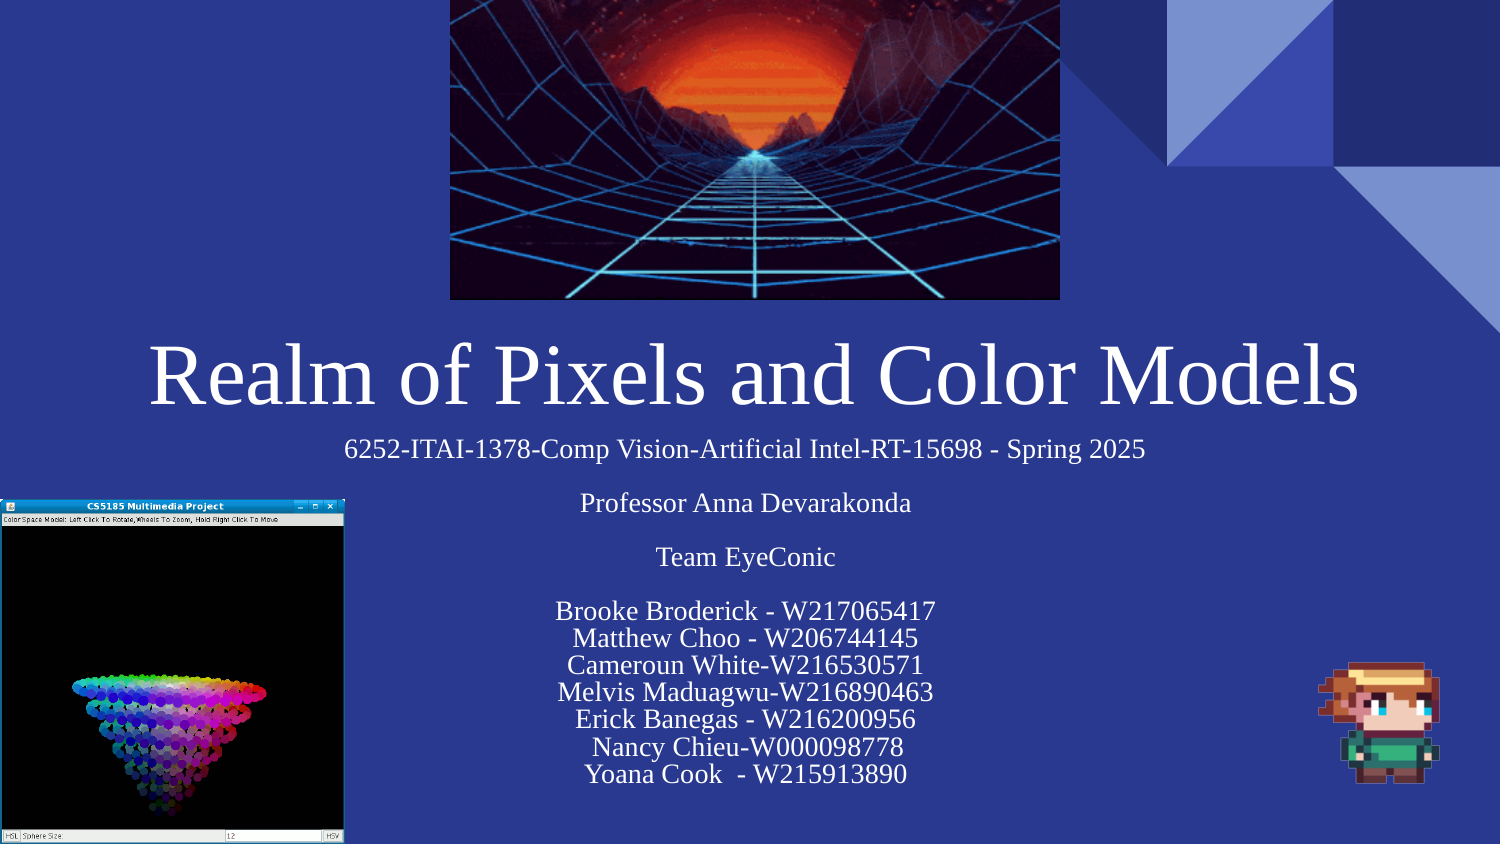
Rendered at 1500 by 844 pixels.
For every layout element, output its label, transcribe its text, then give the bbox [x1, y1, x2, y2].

picture [1258, 602, 1500, 844]
picture [3, 514, 345, 844]
title Realm of Pixels and Color Models [5, 299, 1500, 421]
picture [450, 0, 1061, 300]
picture [90, 502, 293, 510]
subtitle 6252-ITAI-1378-Comp Vision-Artificial Intel-RT-15698 - Spring 2025 Professor Anna Devarakonda Team EyeConic Brooke Broderick - W217065417 Matthew Choo - W206744145 Cameroun White-W216530571 Melvis Maduagwu-W216890463 Erick Banegas - W216200956 Nancy Chieu-W000098778 Yoana Cook - W215913890 [0, 421, 1500, 844]
picture [0, 499, 87, 511]
